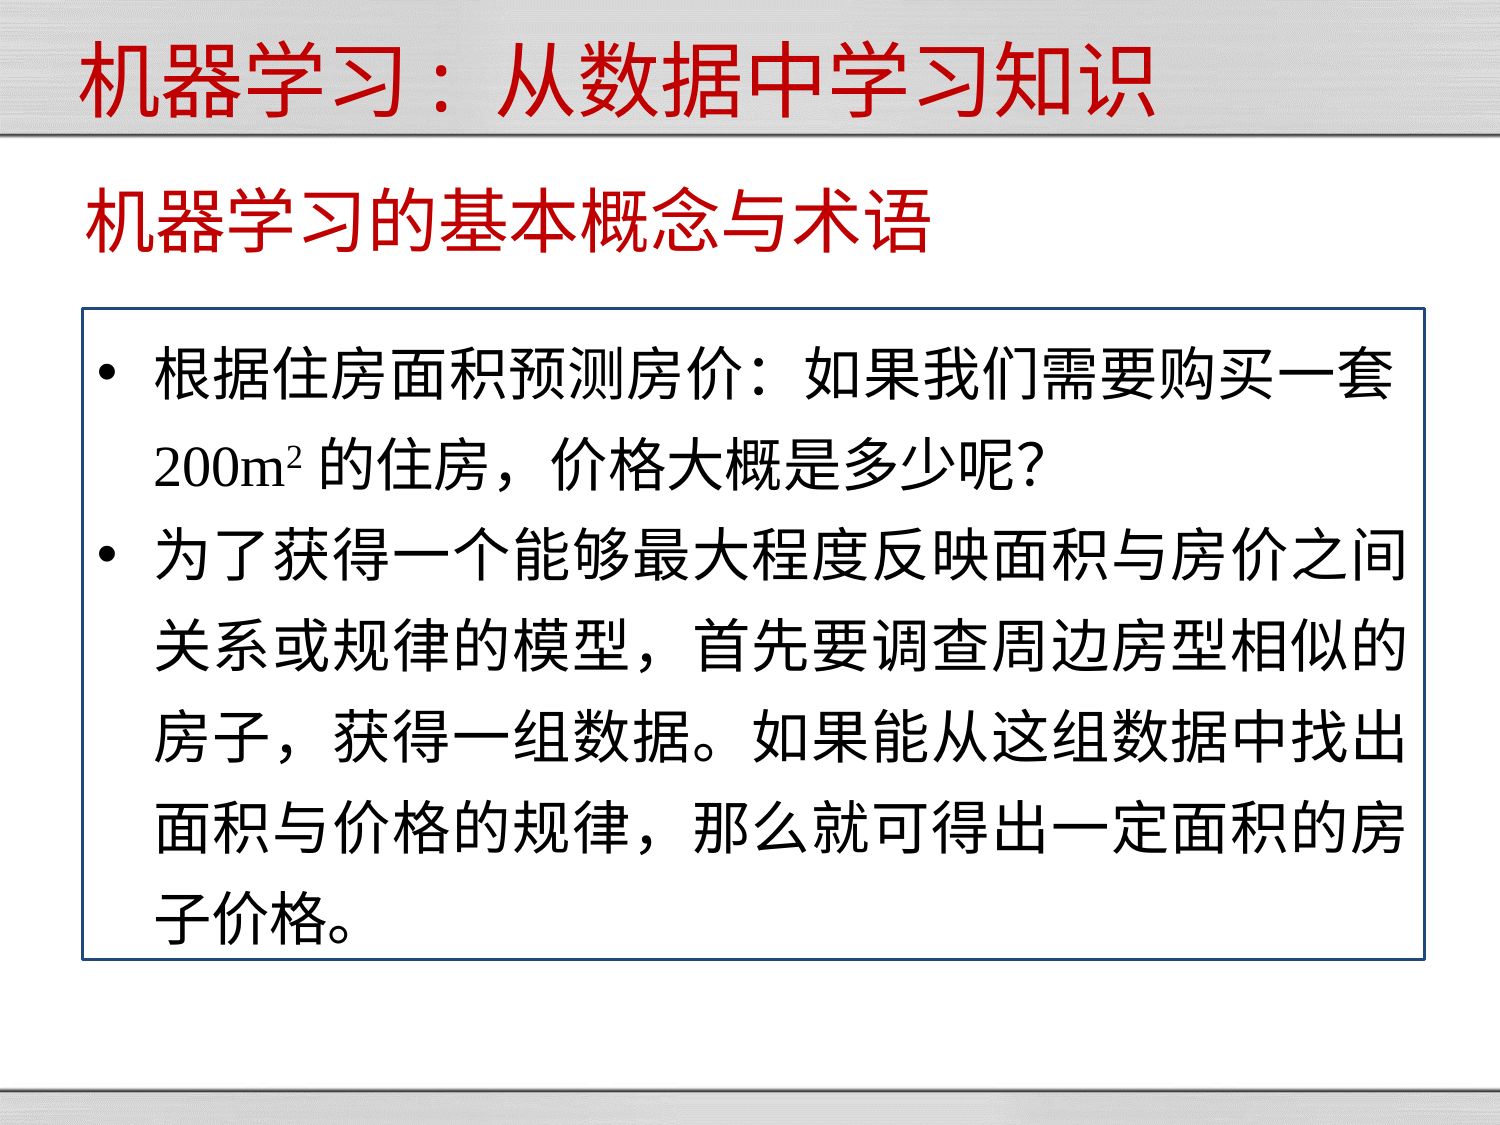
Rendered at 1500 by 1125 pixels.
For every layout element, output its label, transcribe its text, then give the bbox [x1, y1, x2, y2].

text_box 根据住房面积预测房价：如果我们需要购买一套200m2的住房，价格大概是多少呢？ 为了获得一个能够最大程度反映面积与房价之间关系或规律的模型，首先要调查周边房型相似的房子，获得一组数据。如果能从这组数据中找出面积与价格的规律，那么就可得出一定面积的房子价格。 [82, 308, 1425, 960]
text_box 机器学习: 从数据中学习知识 [62, 22, 1437, 131]
picture [0, 0, 1500, 1125]
text_box 机器学习的基本概念与术语 [69, 168, 965, 269]
